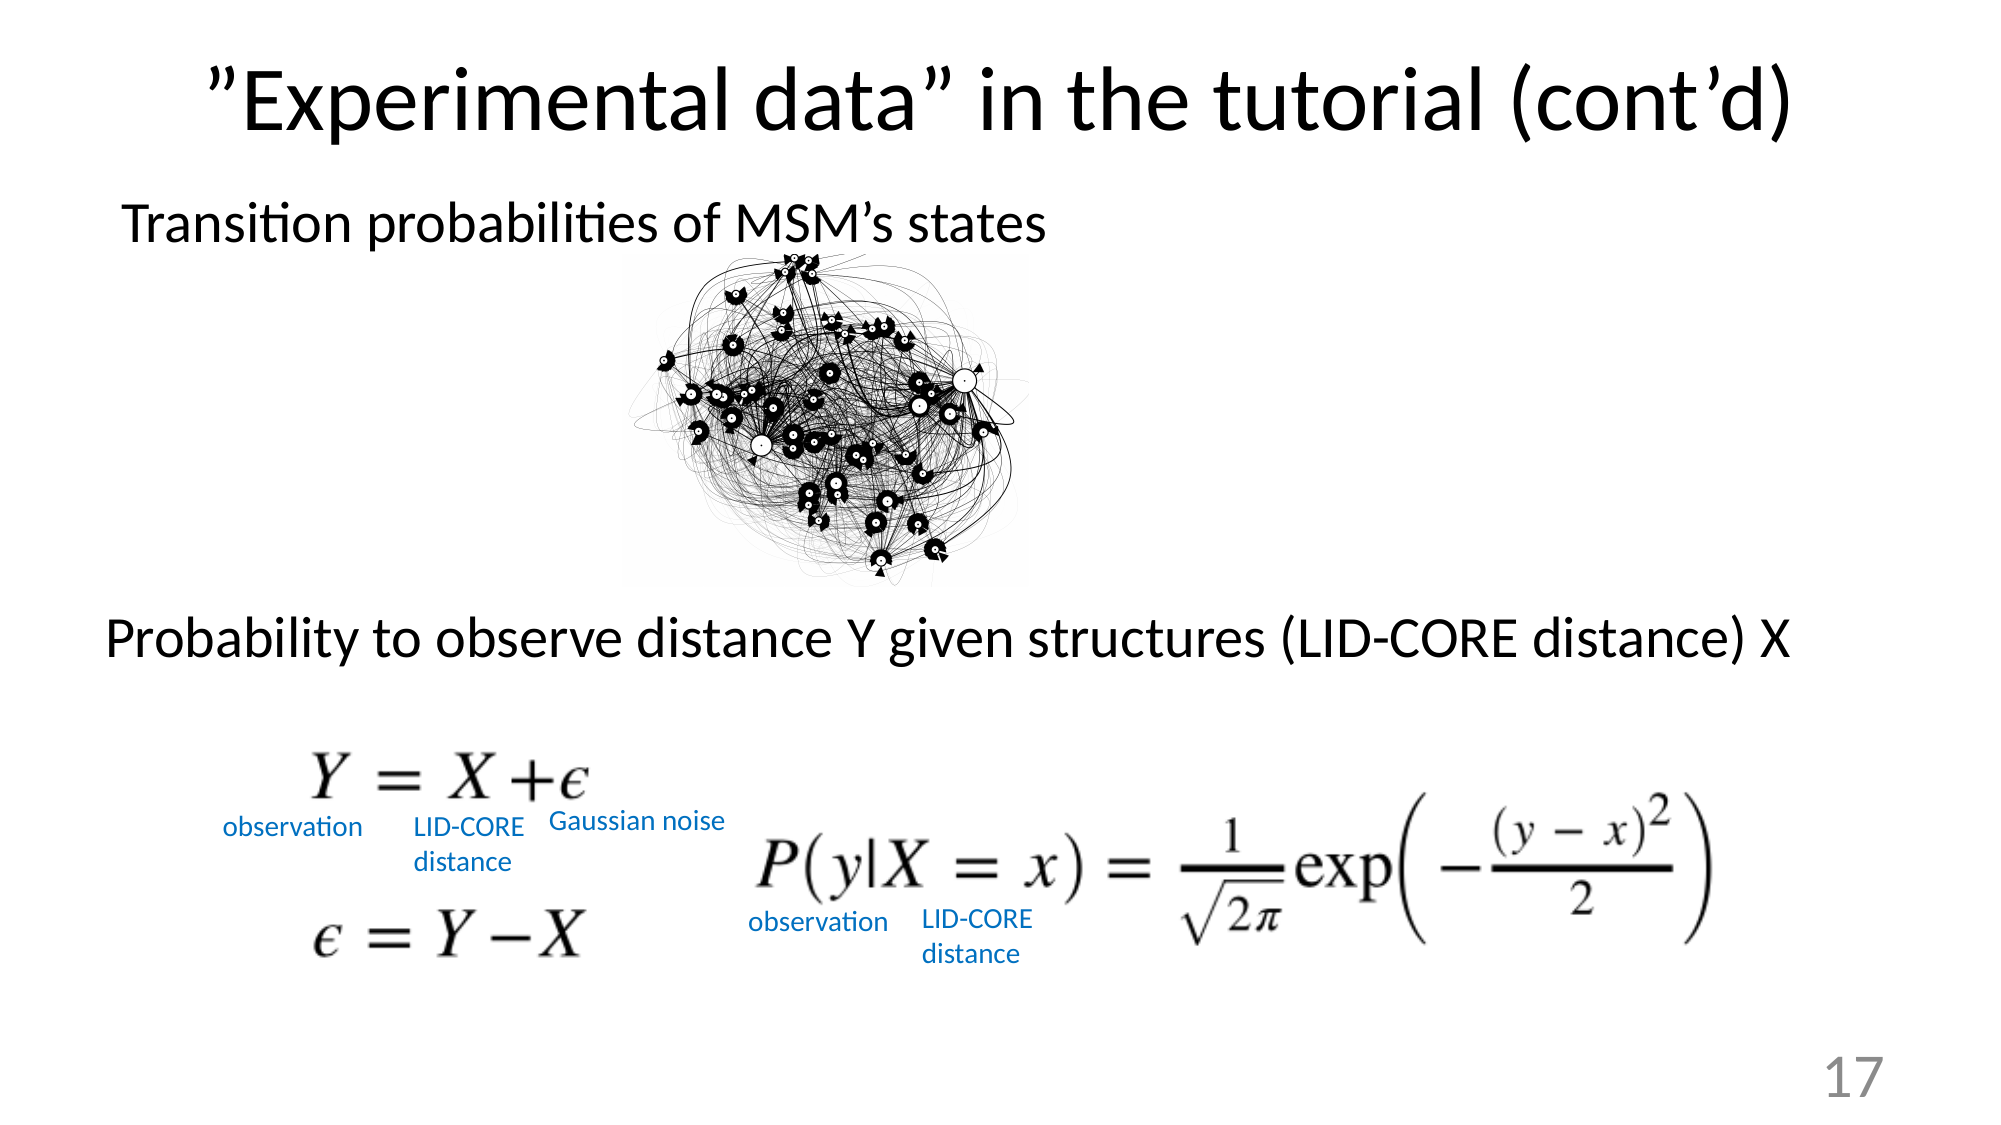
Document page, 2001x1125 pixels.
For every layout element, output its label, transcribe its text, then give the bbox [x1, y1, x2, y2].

text_box Gaussian noise [638, 794, 726, 845]
picture [621, 254, 1029, 587]
title ”Experimental data” in the tutorial (cont’d) [99, 0, 1900, 188]
picture [732, 722, 1728, 1010]
text_box Probability to observe distance Y given structures (LID-CORE distance) X [90, 592, 1807, 677]
slide_number 17 [1433, 1042, 1900, 1103]
picture [272, 718, 633, 1003]
text_box Transition probabilities of MSM’s states [106, 177, 1062, 262]
text_box observation [207, 799, 267, 850]
